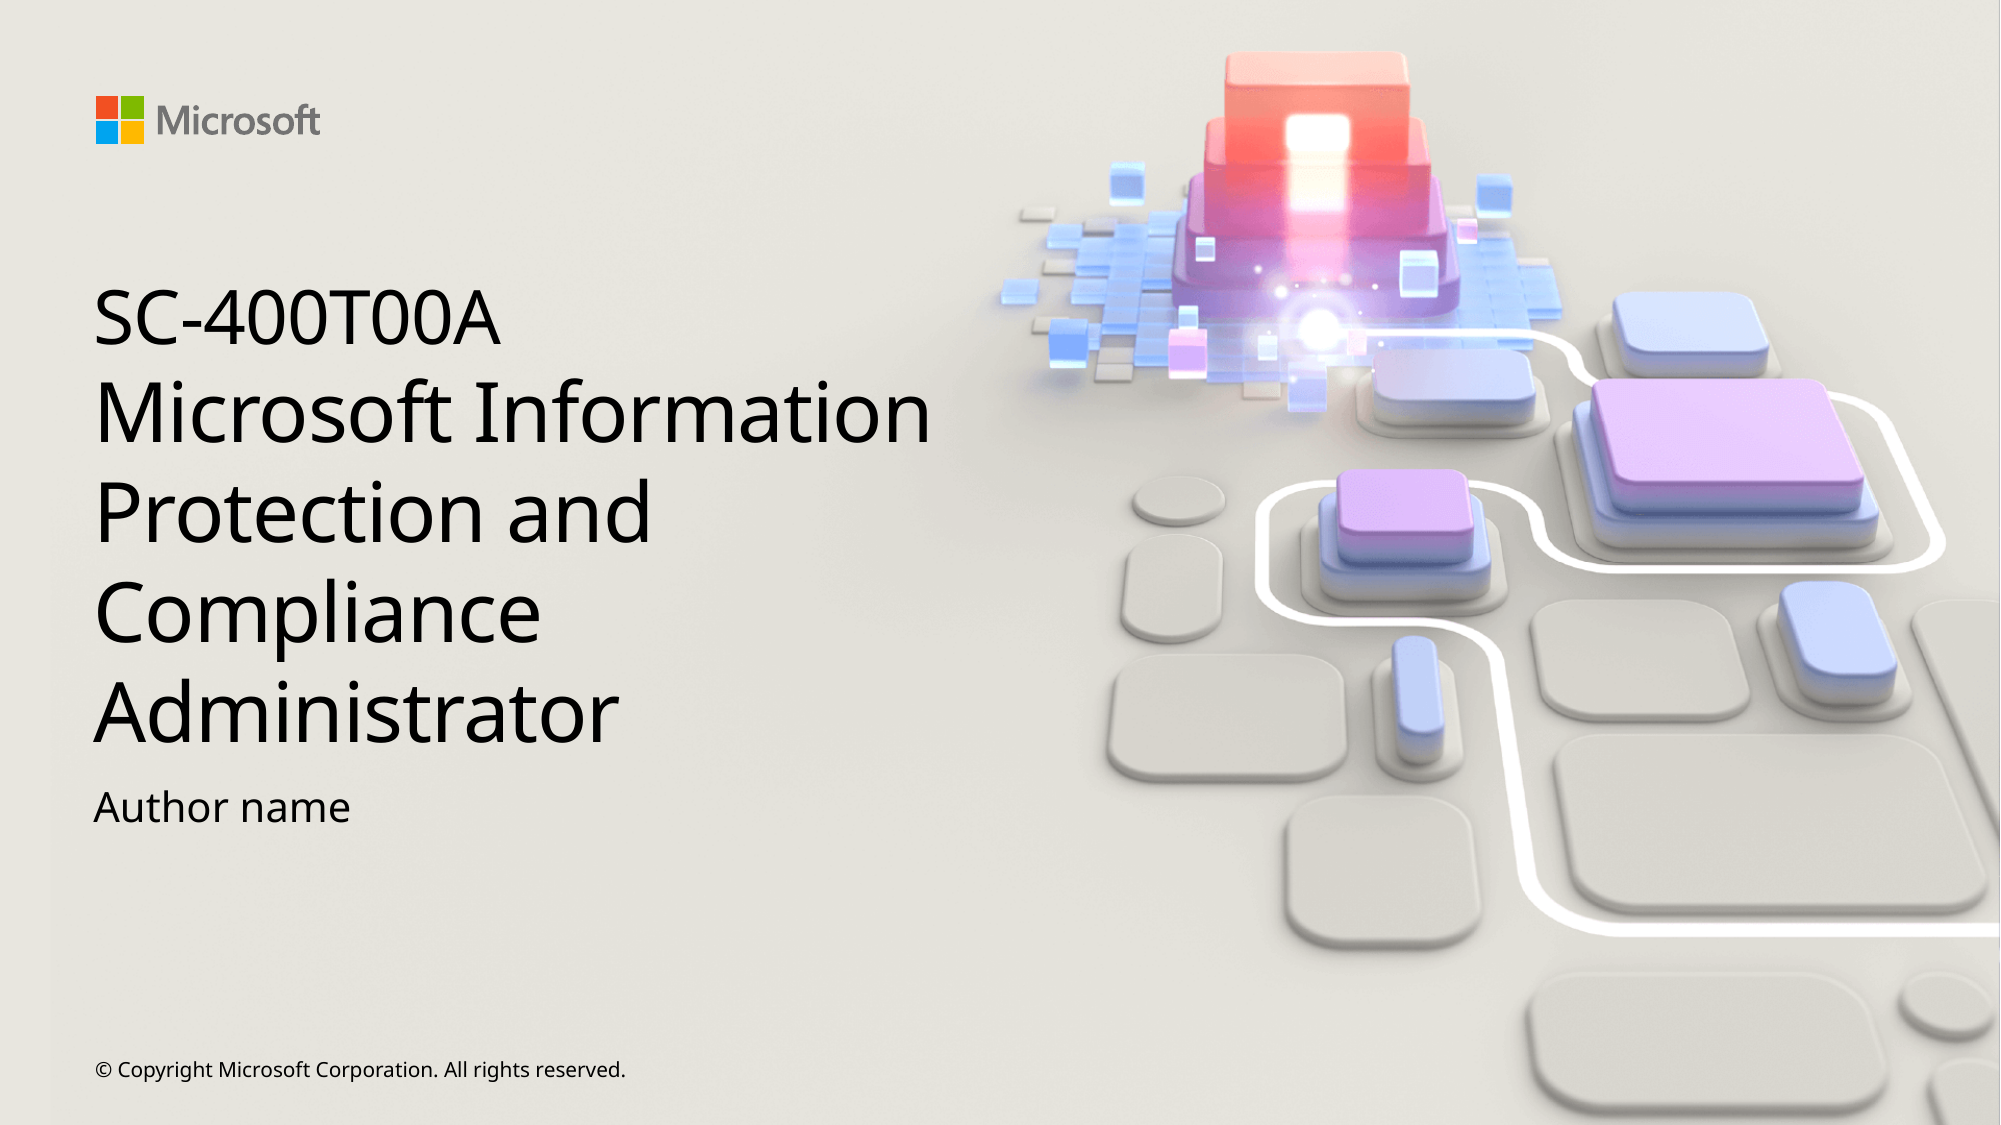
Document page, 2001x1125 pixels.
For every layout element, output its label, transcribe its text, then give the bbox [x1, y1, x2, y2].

text_box Author name [93, 780, 781, 831]
title SC-400T00A Microsoft Information Protection and Compliance Administrator [93, 365, 1071, 760]
picture [0, 0, 2000, 1125]
